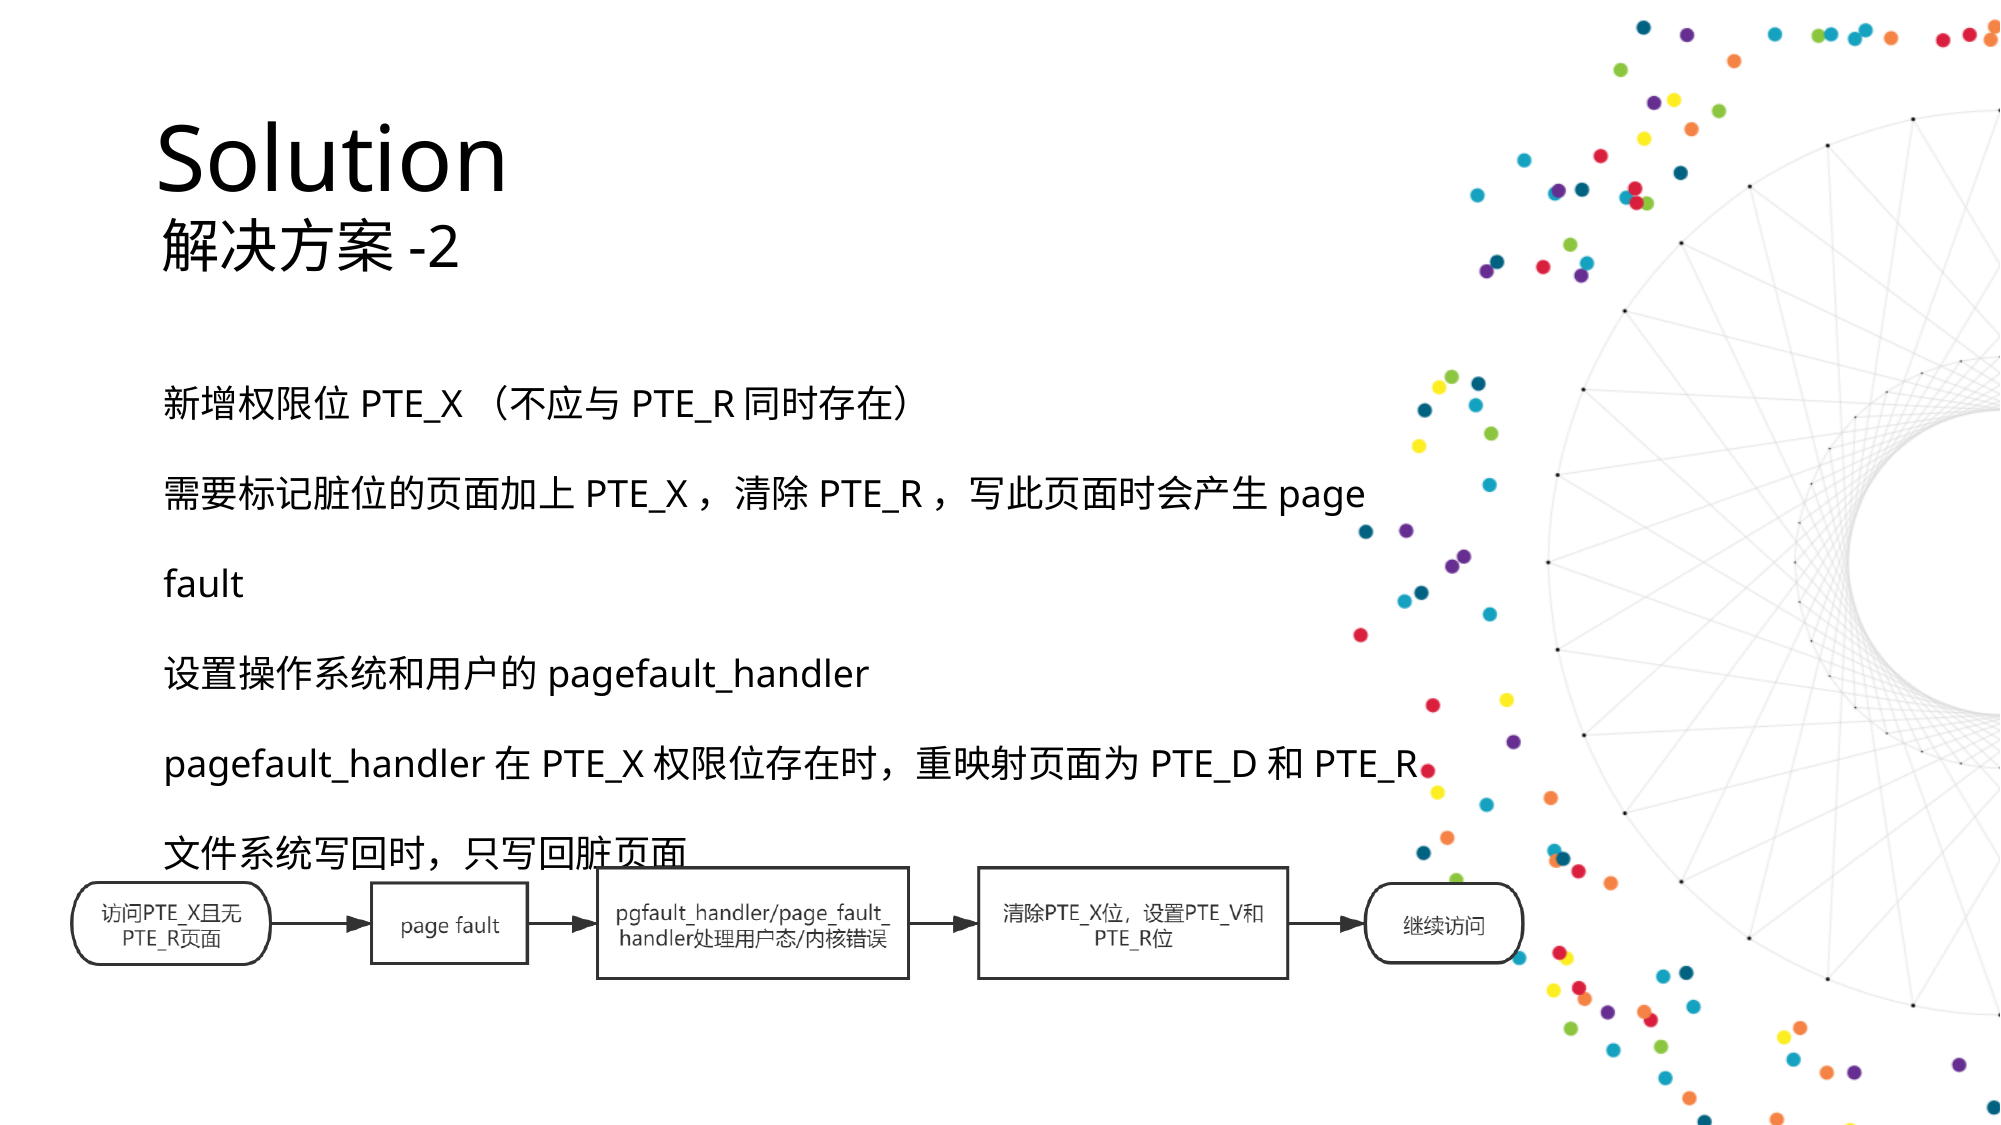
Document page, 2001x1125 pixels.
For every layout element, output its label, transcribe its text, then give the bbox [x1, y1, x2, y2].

text_box Solution [147, 92, 518, 217]
picture [32, 0, 2000, 1125]
text_box 解决方案-2 [154, 201, 469, 287]
text_box 新增权限位PTE_X（不应与PTE_R同时存在） 需要标记脏位的页面加上PTE_X，清除PTE_R，写此页面时会产生page fault 设置操作系统和用户的pagefault_handler pagefault_handler在PTE_X权限位存在时，重映射页面为PTE_D和PTE_R 文件系统写回时，只写回脏页面 [155, 327, 1449, 828]
